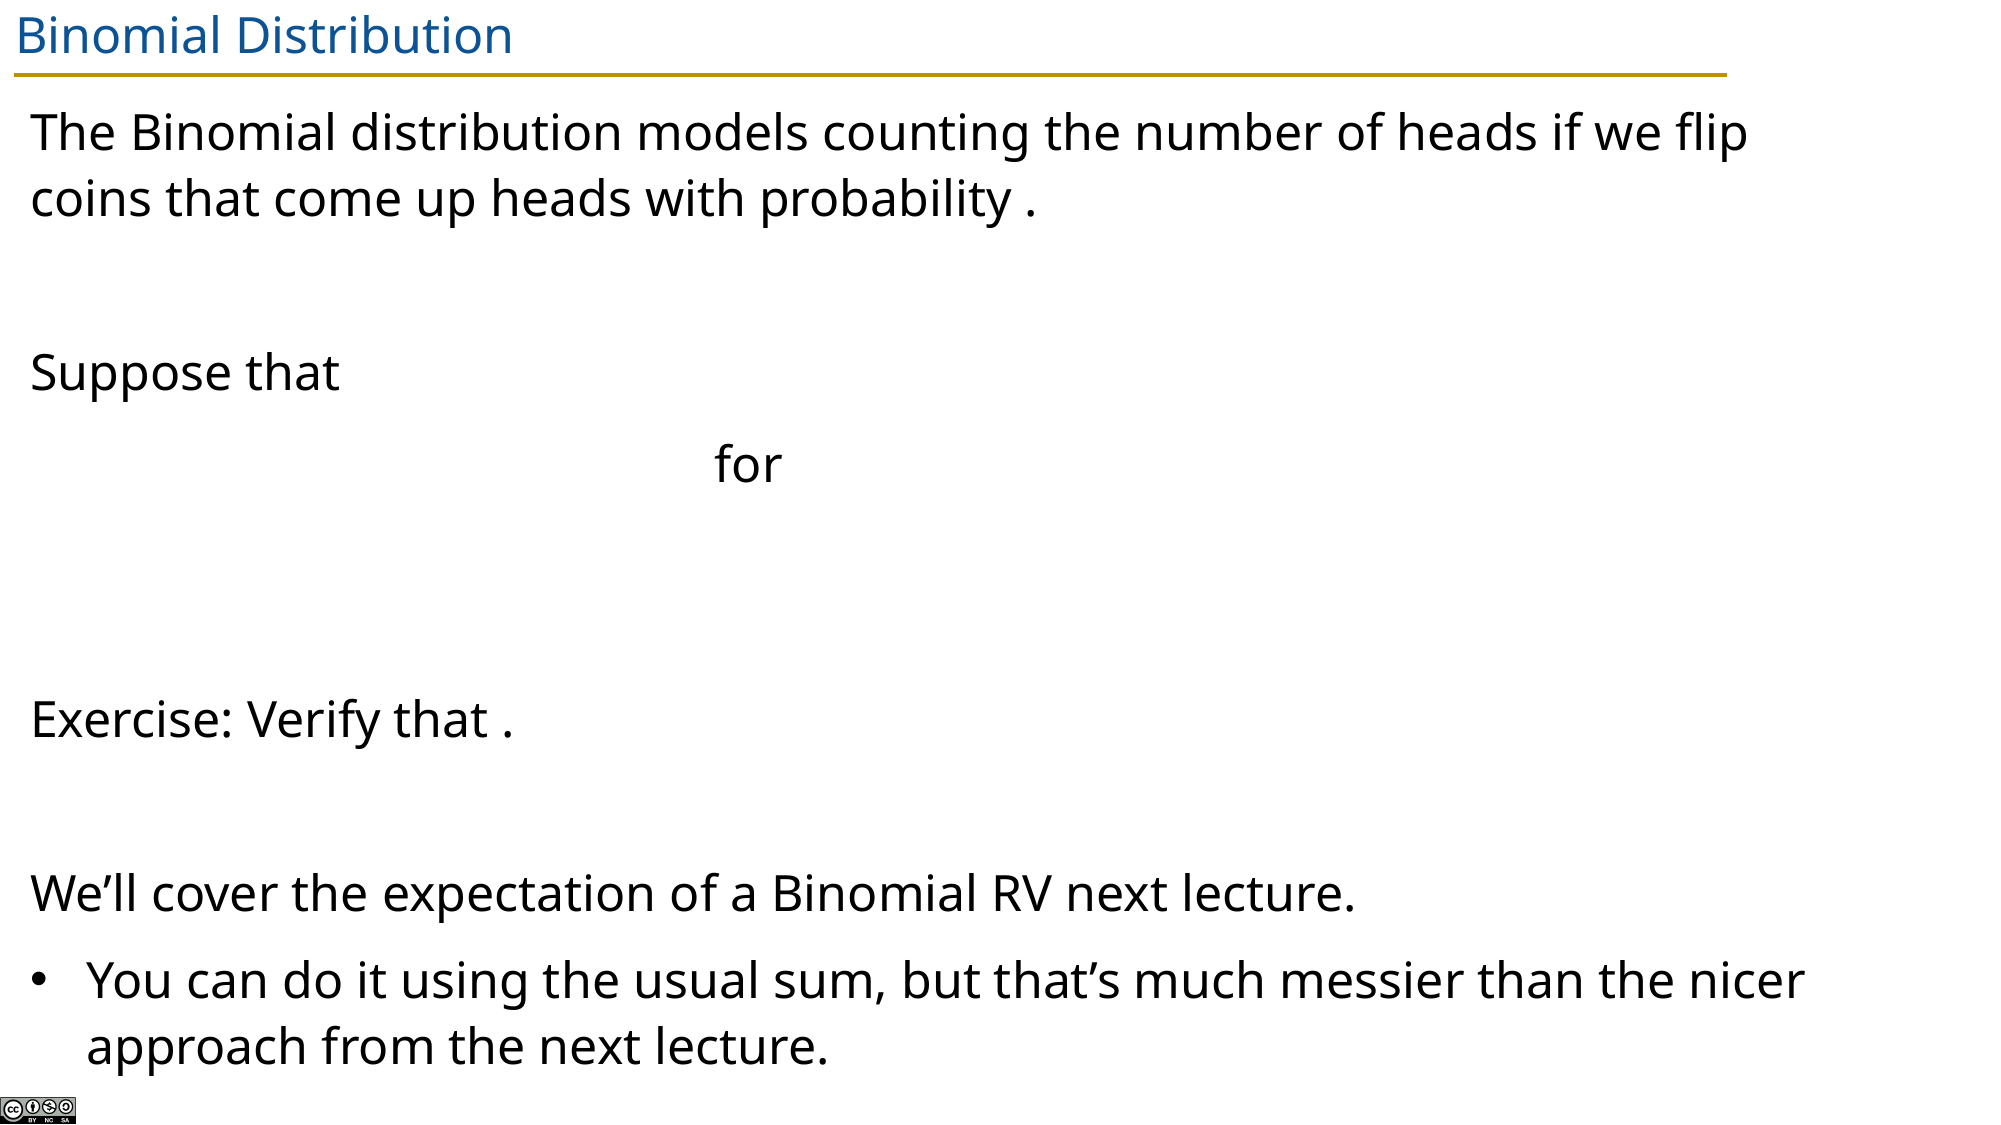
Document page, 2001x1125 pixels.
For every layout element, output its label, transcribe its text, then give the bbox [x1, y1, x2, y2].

picture [0, 1097, 76, 1124]
title Binomial Distribution [0, 0, 1725, 75]
